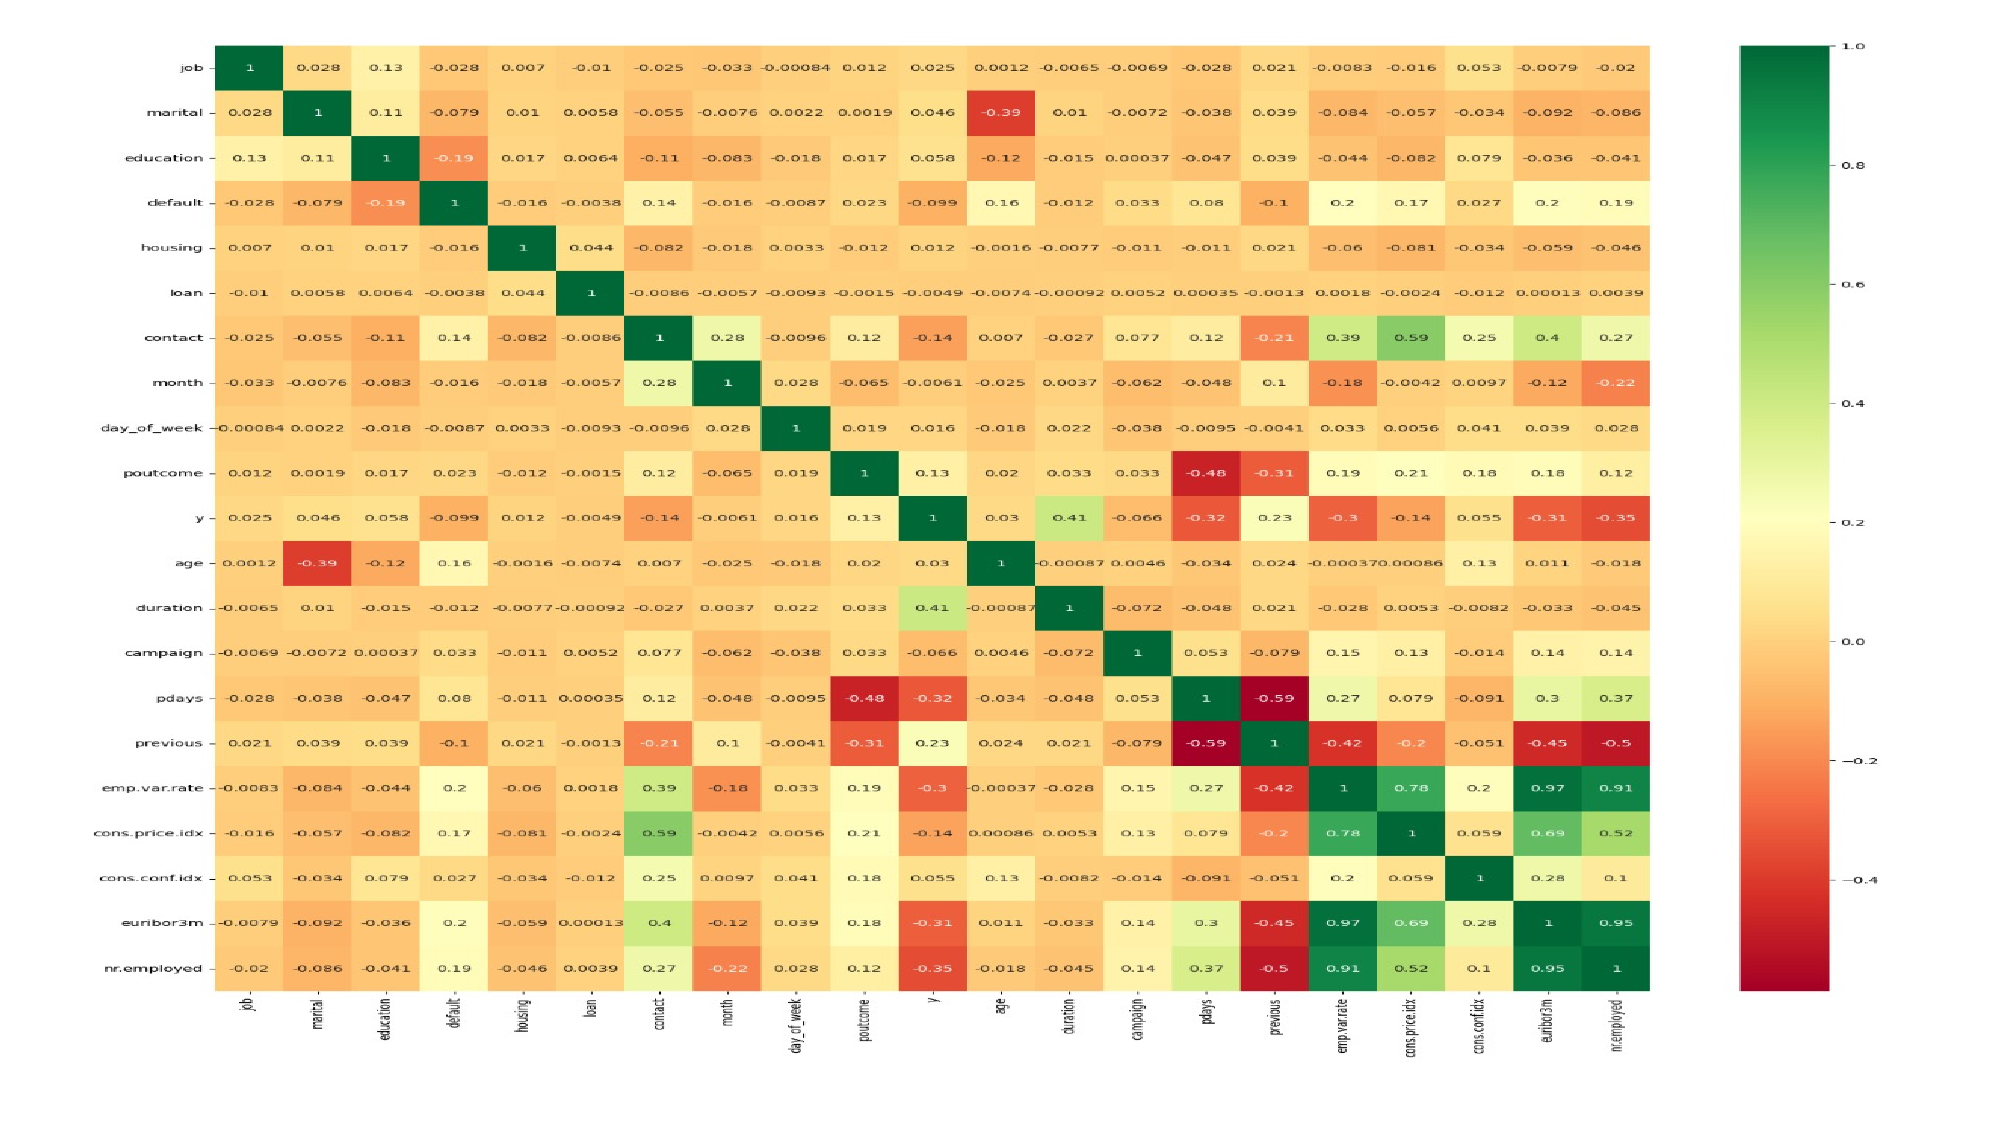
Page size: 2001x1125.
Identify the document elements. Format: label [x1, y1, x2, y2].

list [81, 36, 1891, 1063]
